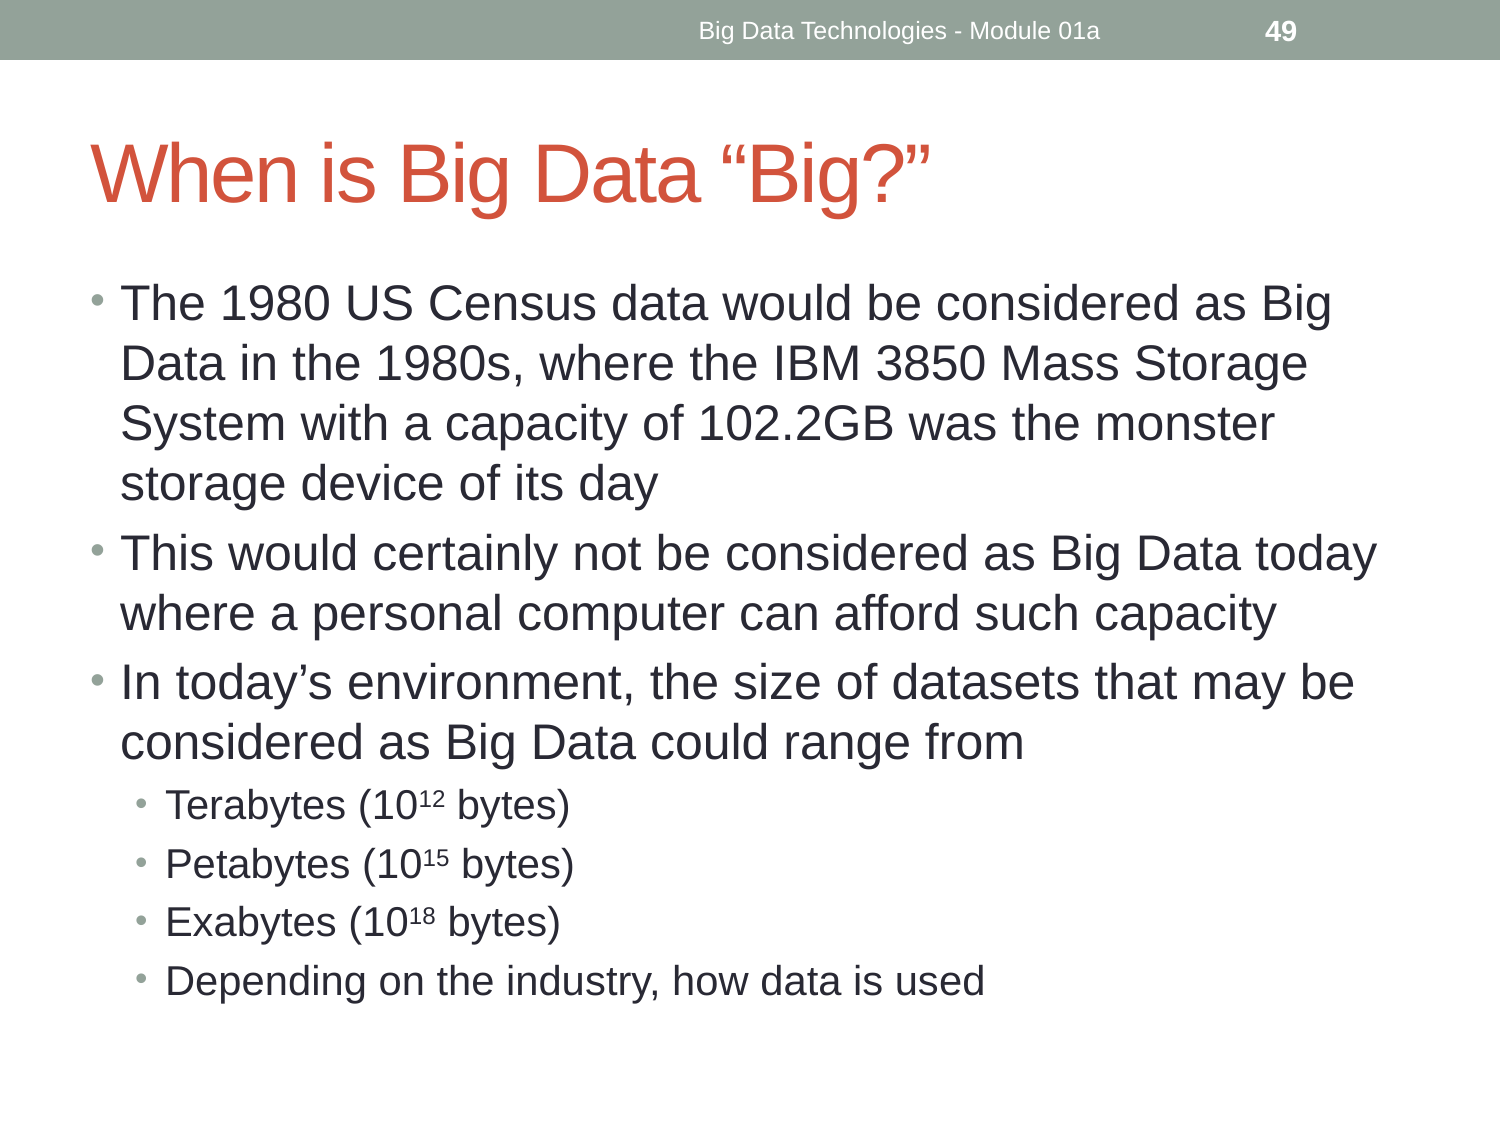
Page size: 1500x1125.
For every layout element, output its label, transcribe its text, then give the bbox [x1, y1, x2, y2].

slide_number 49 [1250, 3, 1425, 57]
title When is Big Data “Big?” [75, 87, 1425, 250]
list The 1980 US Census data would be considered as Big Data in the 1980s, where the IBM 3850 Mass Storage System with a capacity of 102.2GB was the monster storage device of its day This would certainly not be considered as Big Data today where a personal computer can afford such capacity In today’s environment, the size of datasets that may be considered as Big Data could range from Terabytes (1012 bytes) Petabytes (1015 bytes) Exabytes (1018 bytes) Depending on the industry, how data is used [75, 262, 1425, 1063]
footer Big Data Technologies - Module 01a [562, 3, 1238, 57]
